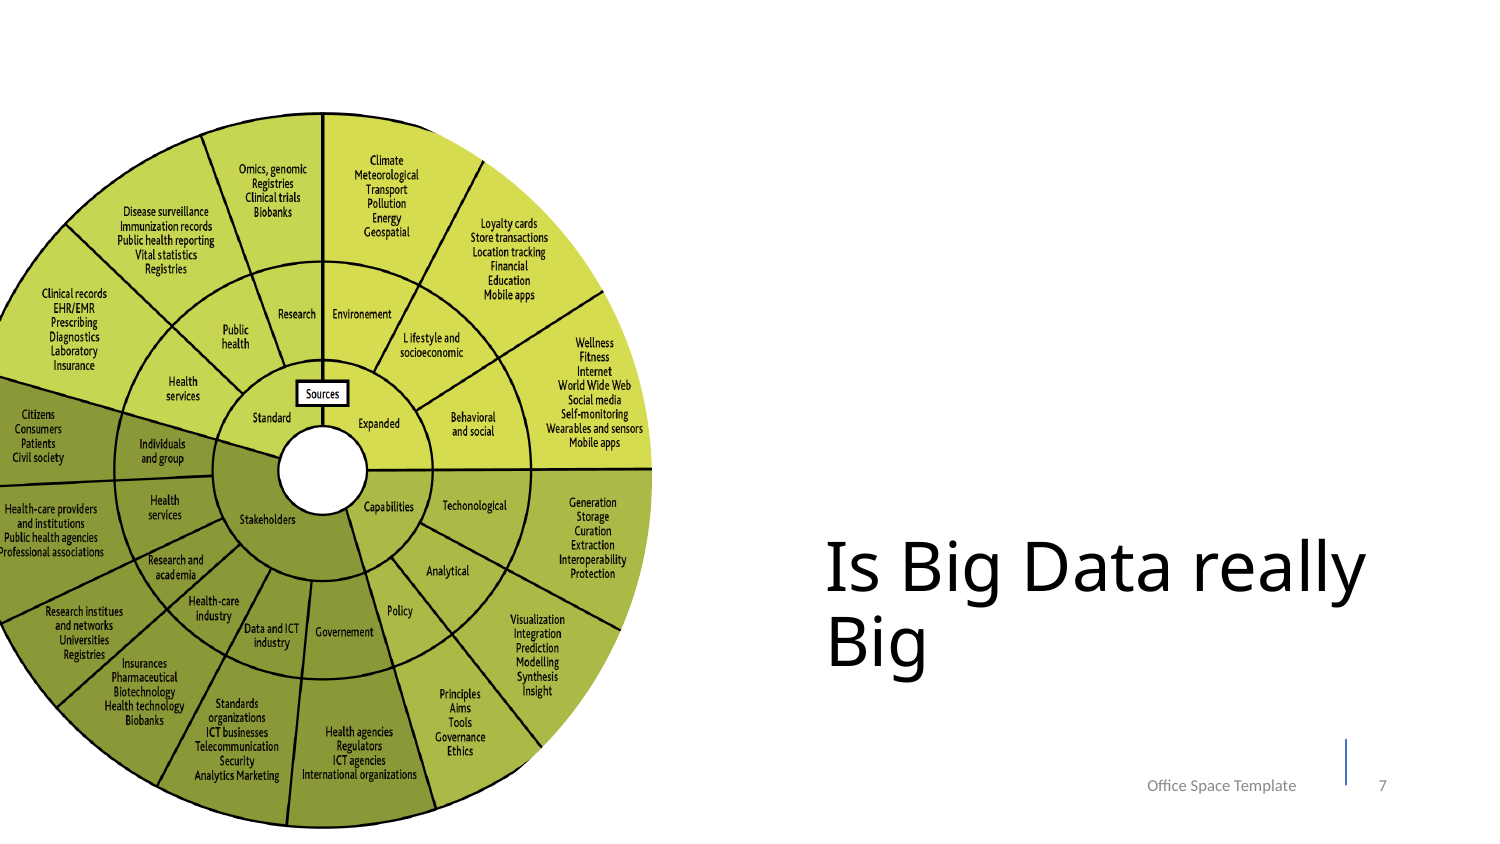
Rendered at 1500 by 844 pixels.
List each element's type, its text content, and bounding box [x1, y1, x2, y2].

footer Office Space Template [652, 765, 1312, 805]
title Is Big Data really Big [810, 525, 1402, 698]
picture [0, 94, 652, 844]
slide_number 7 [1331, 765, 1403, 805]
